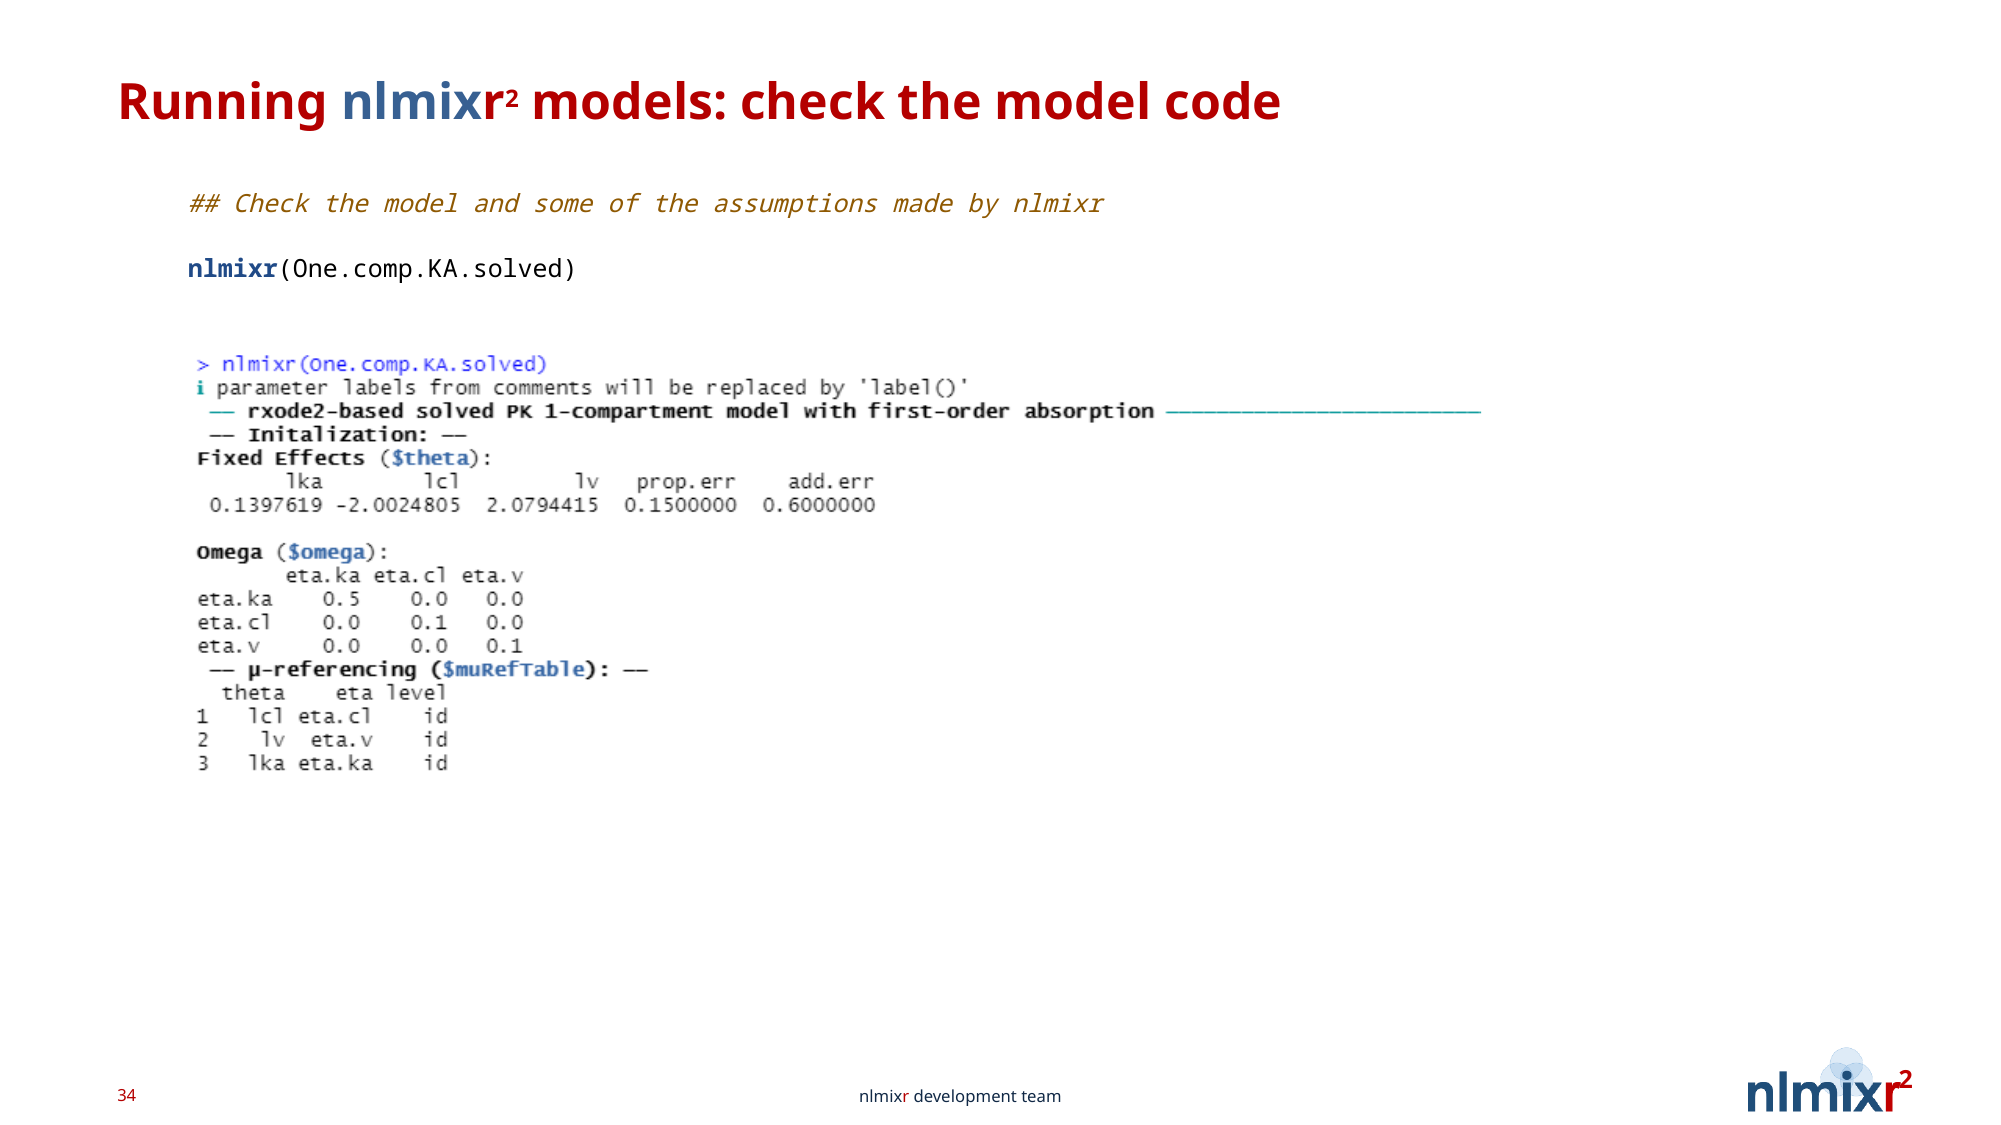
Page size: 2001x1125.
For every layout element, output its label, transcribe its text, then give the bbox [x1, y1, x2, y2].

title Running nlmixr2 models: check the model code [102, 18, 1898, 181]
picture [1738, 1036, 1910, 1123]
text_box ## Check the model and some of the assumptions made by nlmixr nlmixr(One.comp.KA.solved) [173, 180, 1646, 290]
slide_number 34 [102, 1076, 276, 1115]
picture [188, 354, 1482, 797]
footer nlmixr development team [354, 1076, 1567, 1115]
